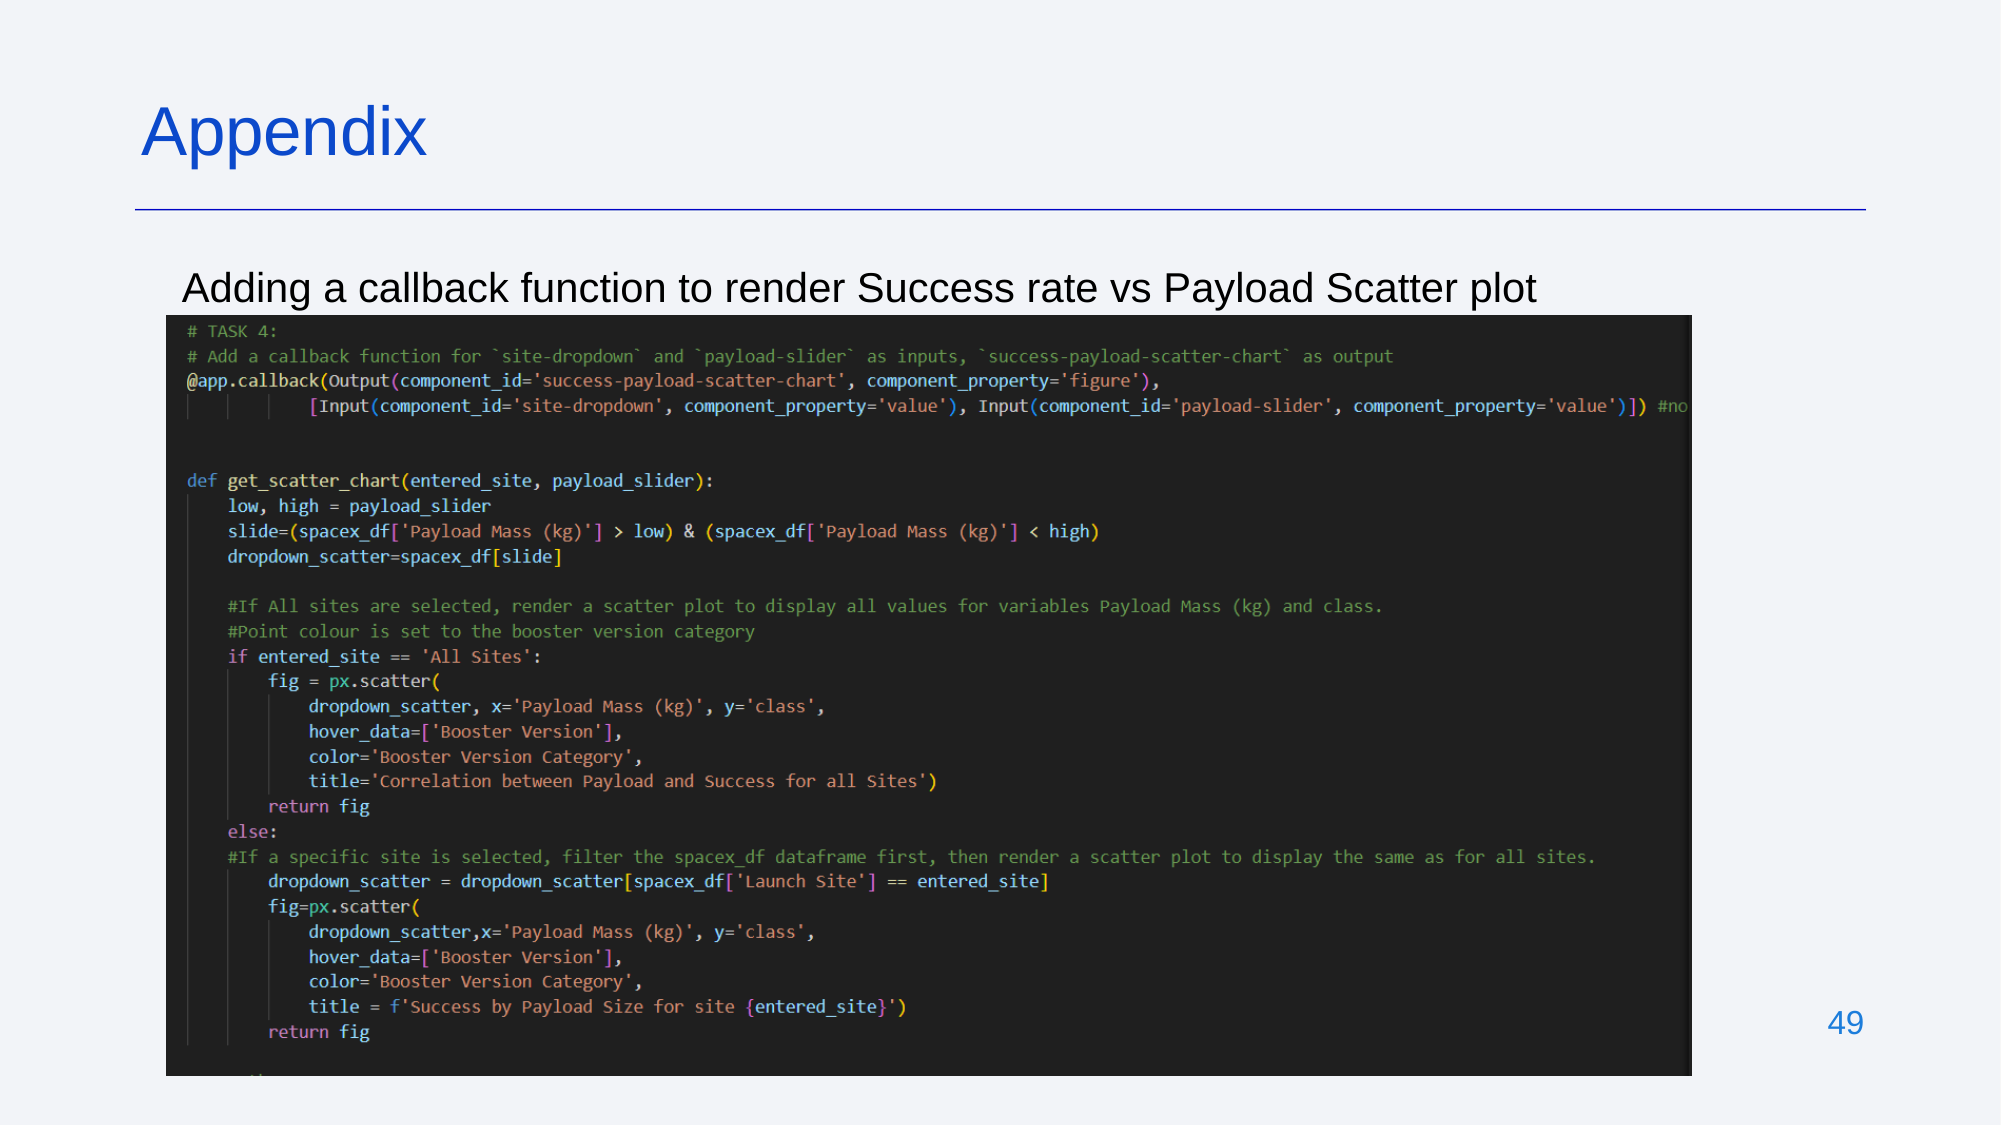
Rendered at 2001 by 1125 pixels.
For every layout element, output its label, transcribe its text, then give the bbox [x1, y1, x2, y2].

text_box Appendix [126, 88, 1852, 179]
slide_number ‹#› [1696, 988, 1880, 1055]
picture [0, 0, 2001, 1125]
text_box Adding a callback function to render Success rate vs Payload Scatter plot [166, 246, 1582, 314]
